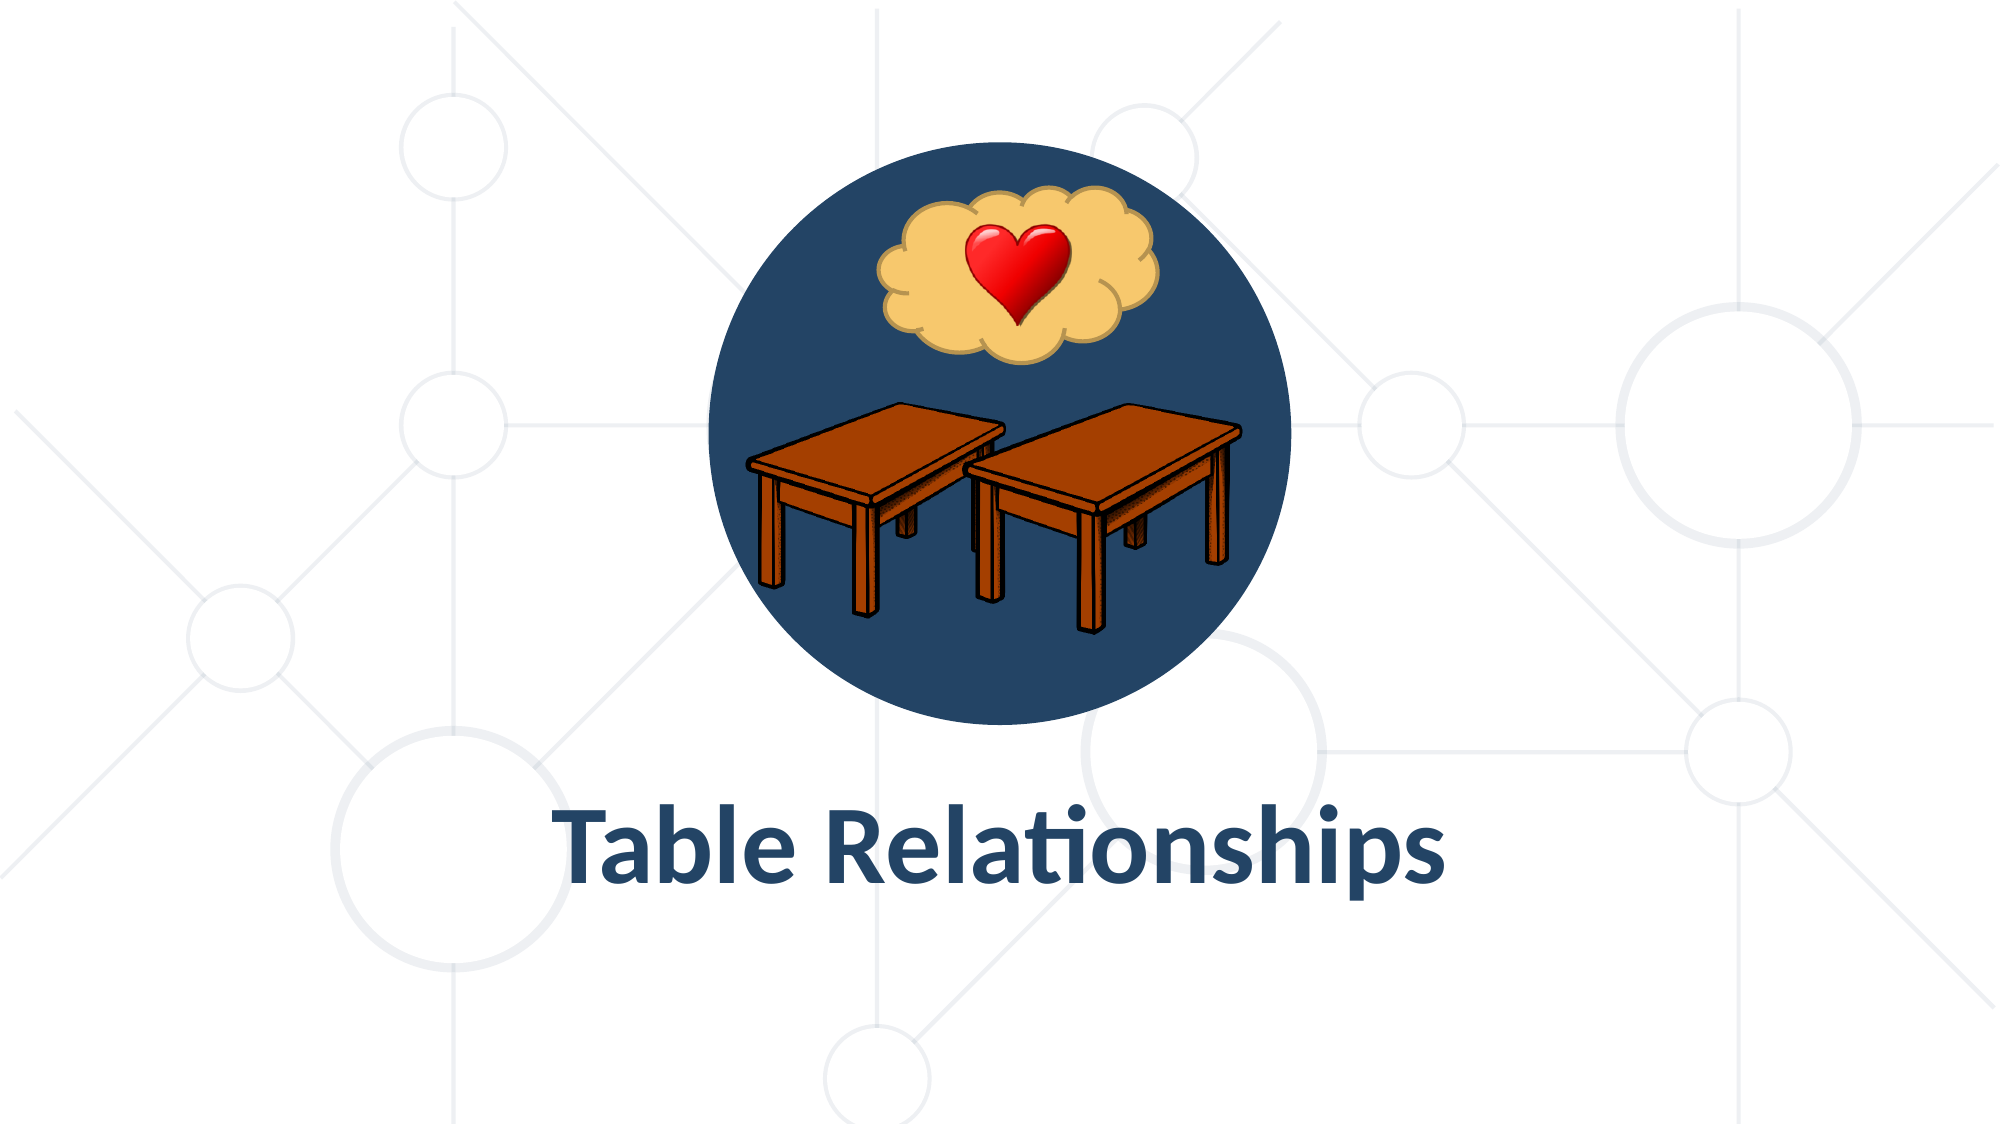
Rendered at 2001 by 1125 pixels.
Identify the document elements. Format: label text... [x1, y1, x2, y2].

list Table Relationships [100, 771, 1900, 898]
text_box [735, 186, 1252, 645]
